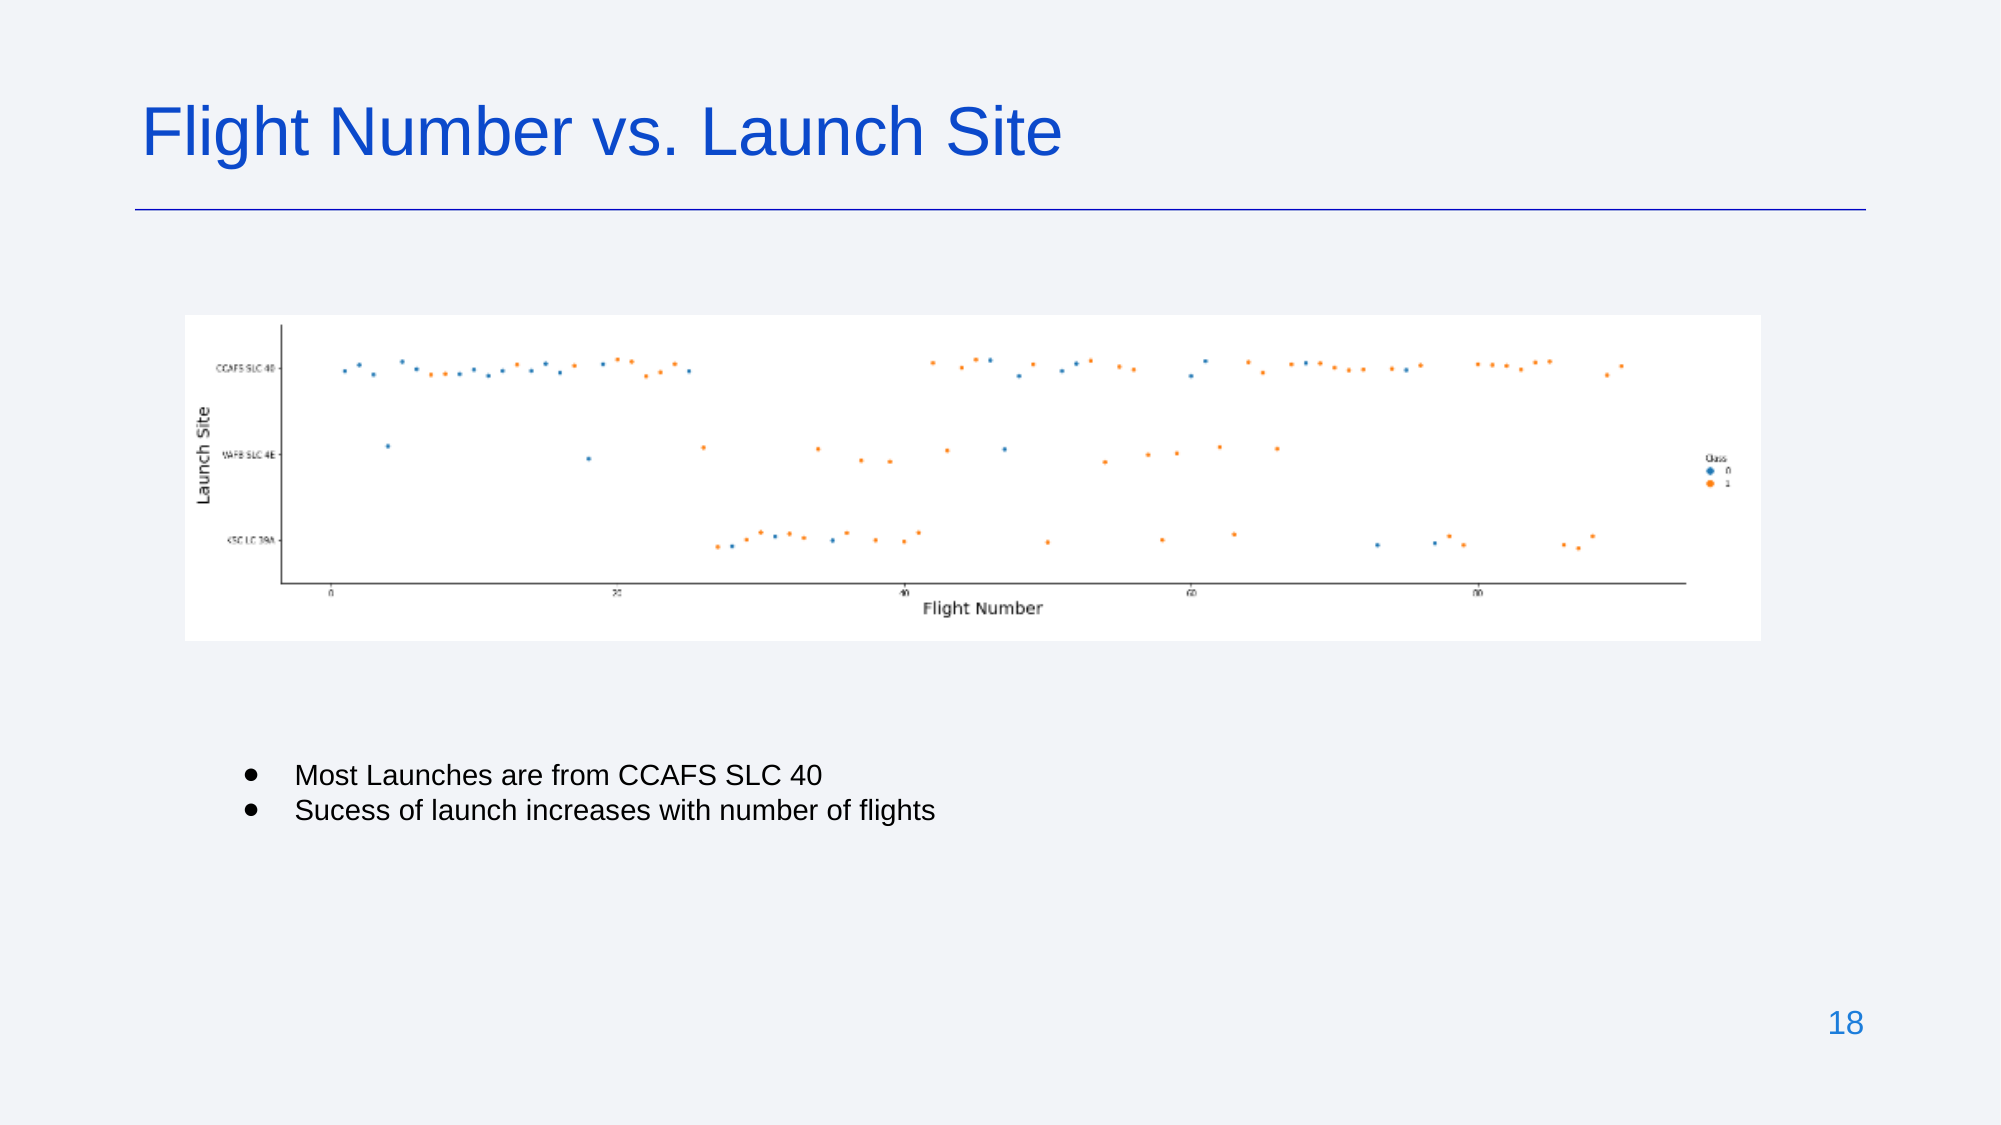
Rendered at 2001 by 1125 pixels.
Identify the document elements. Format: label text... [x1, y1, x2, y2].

text_box Most Launches are from CCAFS SLC 40 Sucess of launch increases with number of flights [204, 741, 1811, 842]
text_box Flight Number vs. Launch Site [126, 88, 1852, 179]
slide_number ‹#› [1429, 988, 1880, 1055]
picture [0, 0, 2001, 1125]
